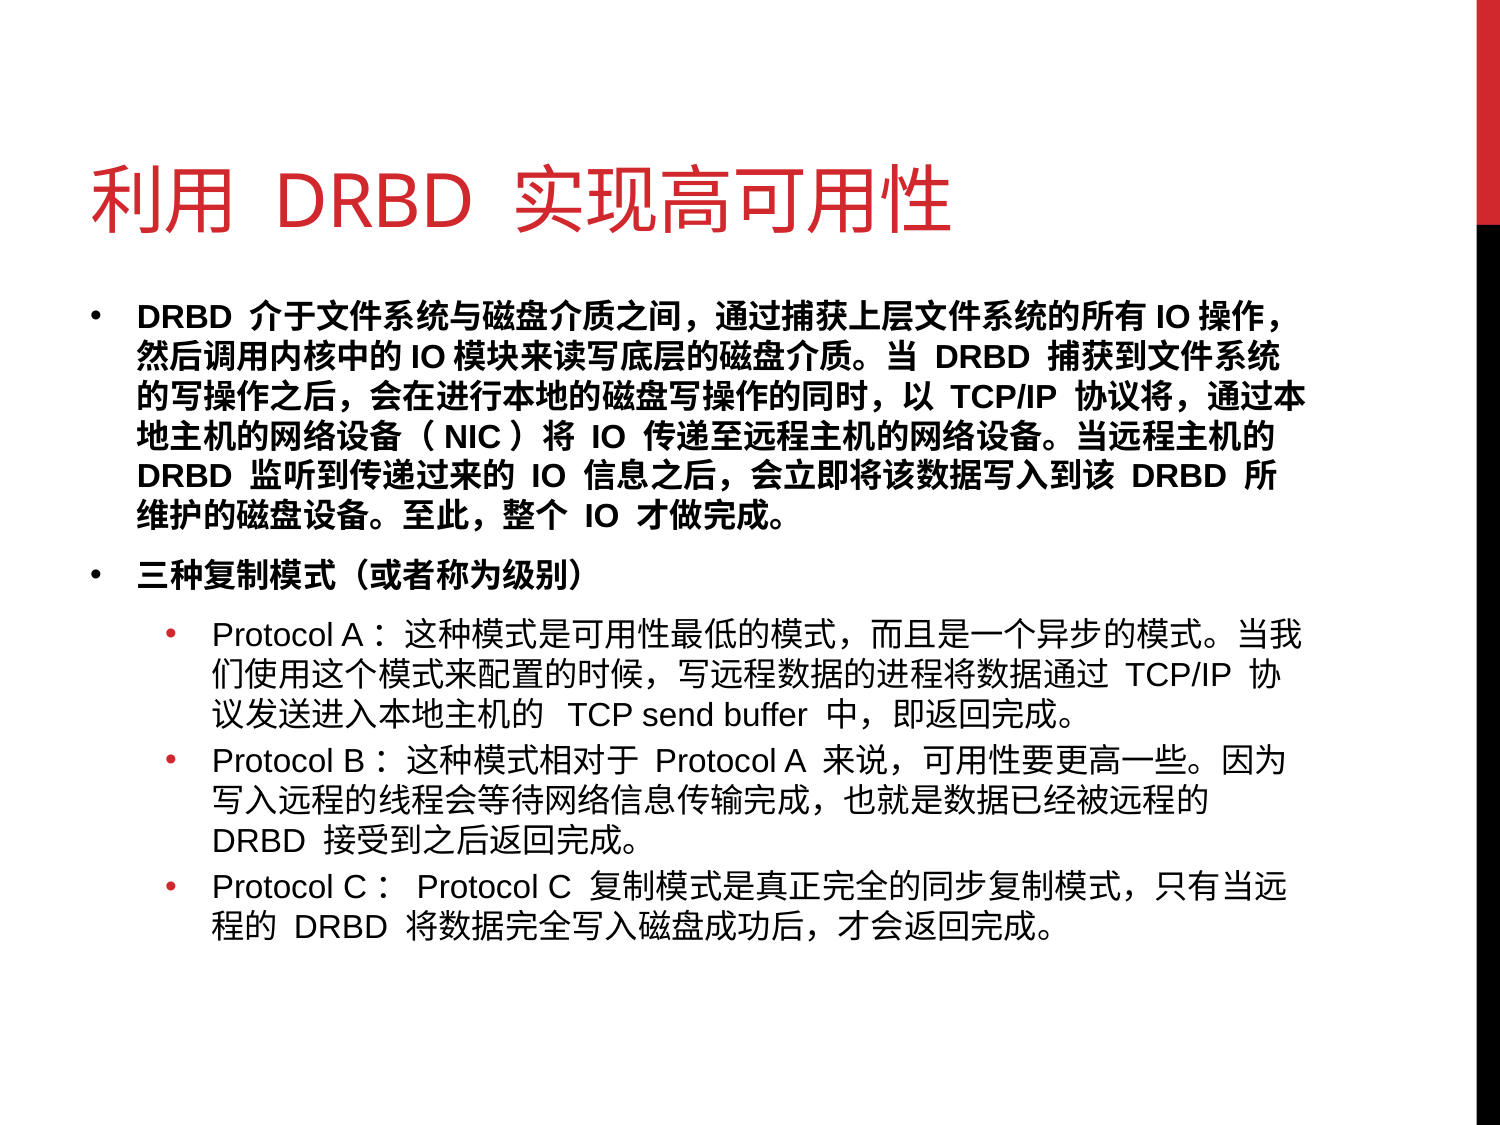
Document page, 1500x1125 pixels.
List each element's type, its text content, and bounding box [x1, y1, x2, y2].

title 利用 DRBD 实现高可用性 [75, 24, 1025, 250]
list DRBD 介于文件系统与磁盘介质之间，通过捕获上层文件系统的所有IO操作，然后调用内核中的IO模块来读写底层的磁盘介质。当 DRBD 捕获到文件系统的写操作之后，会在进行本地的磁盘写操作的同时，以 TCP/IP 协议将，通过本地主机的网络设备（NIC）将 IO 传递至远程主机的网络设备。当远程主机的 DRBD 监听到传递过来的 IO 信息之后，会立即将该数据写入到该 DRBD 所维护的磁盘设备。至此，整个 IO 才做完成。 三种复制模式（或者称为级别） Protocol A：这种模式是可用性最低的模式，而且是一个异步的模式。当我们使用这个模式来配置的时候，写远程数据的进程将数据通过 TCP/IP 协议发送进入本地主机的 TCP send buffer 中，即返回完成。 Protocol B：这种模式相对于 Protocol A 来说，可用性要更高一些。因为写入远程的线程会等待网络信息传输完成，也就是数据已经被远程的 DRBD 接受到之后返回完成。 Protocol C：Protocol C 复制模式是真正完全的同步复制模式，只有当远程的 DRBD 将数据完全写入磁盘成功后，才会返回完成。 [75, 287, 1325, 1005]
